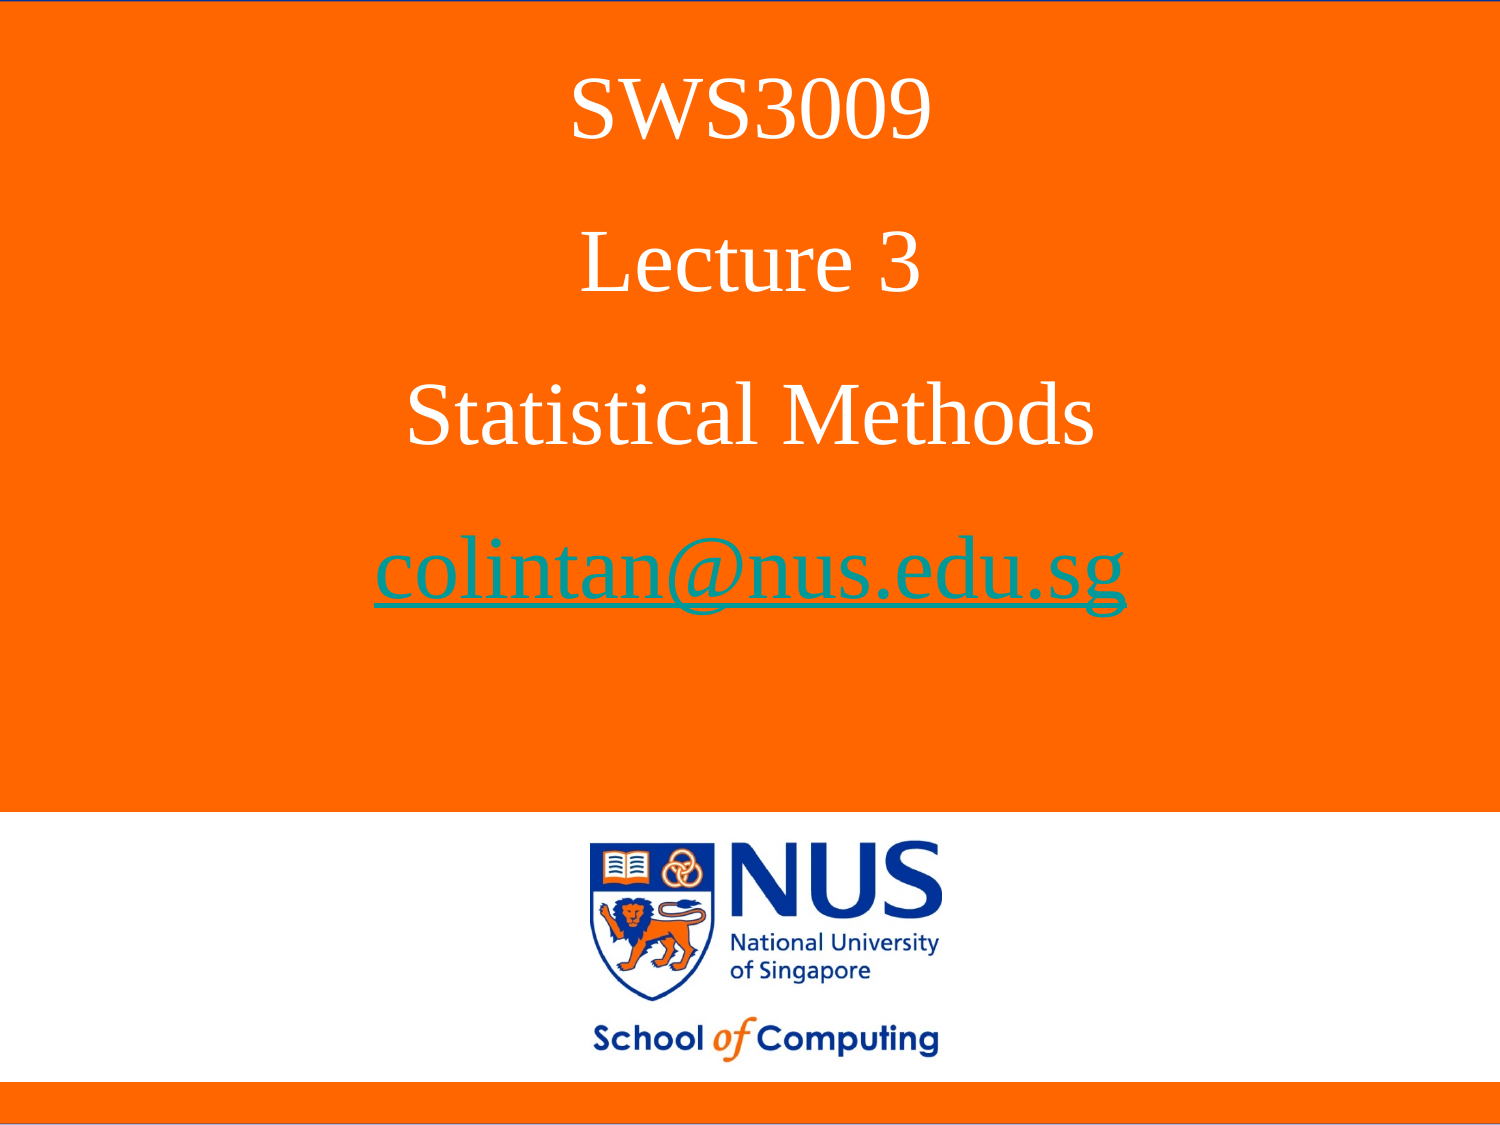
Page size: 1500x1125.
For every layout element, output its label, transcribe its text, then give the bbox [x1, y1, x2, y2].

text_box [0, 1, 1500, 812]
text_box SWS3009 Lecture 3 Statistical Methods colintan@nus.edu.sg [116, 41, 1385, 796]
picture [590, 838, 942, 1065]
text_box [0, 1082, 1500, 1124]
